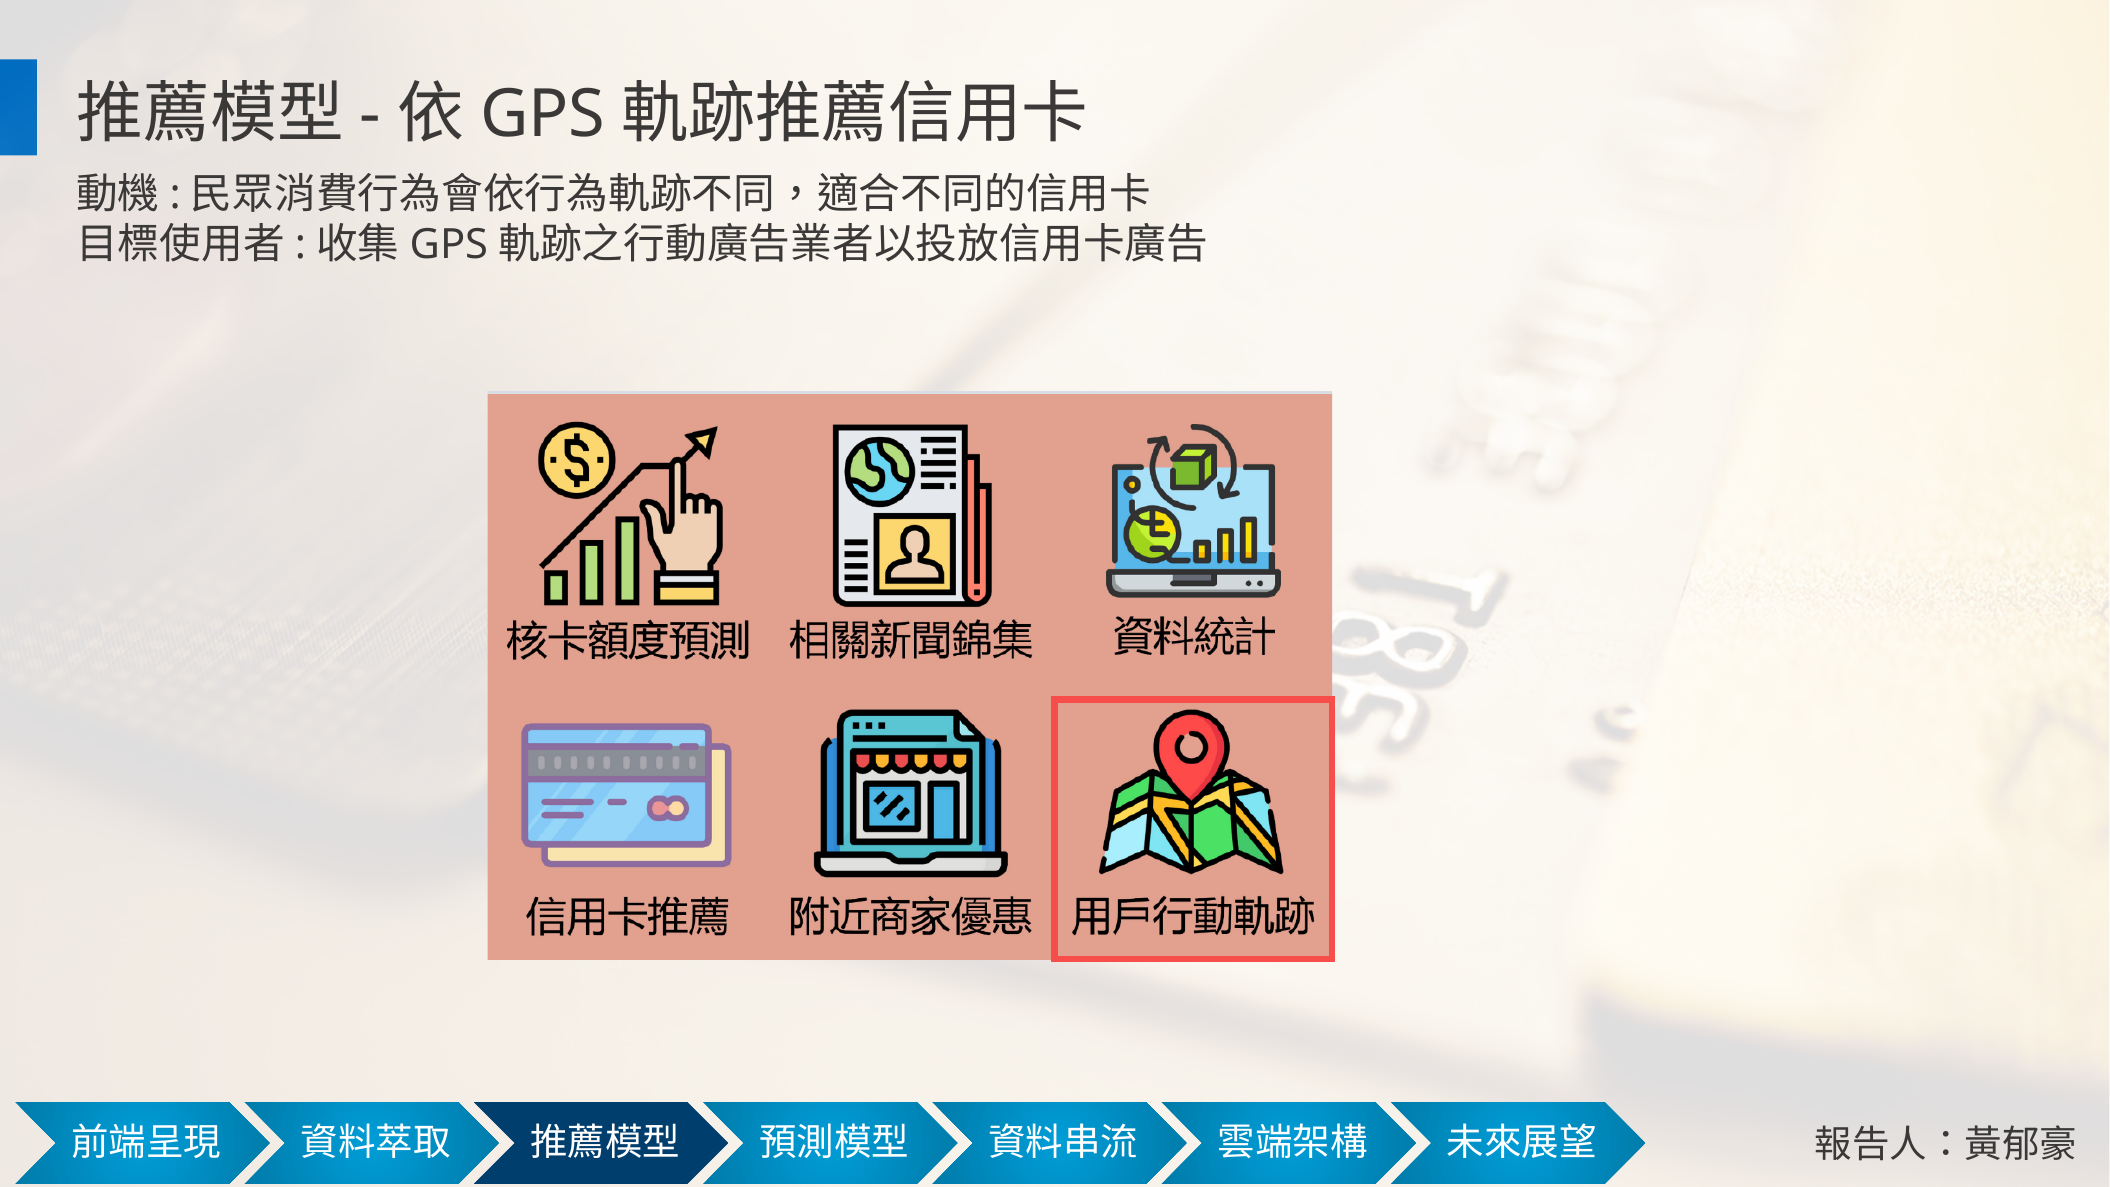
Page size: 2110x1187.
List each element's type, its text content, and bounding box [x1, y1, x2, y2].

text_box 動機:民眾消費行為會依行為軌跡不同，適合不同的信用卡 目標使用者:收集GPS軌跡之行動廣告業者以投放信用卡廣告 [60, 159, 1999, 276]
text_box 推薦模型-依GPS軌跡推薦信用卡 [61, 61, 1284, 158]
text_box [15, 1101, 1646, 1184]
picture [487, 391, 1333, 960]
text_box 報告人：黃郁豪 [1798, 1112, 2095, 1174]
